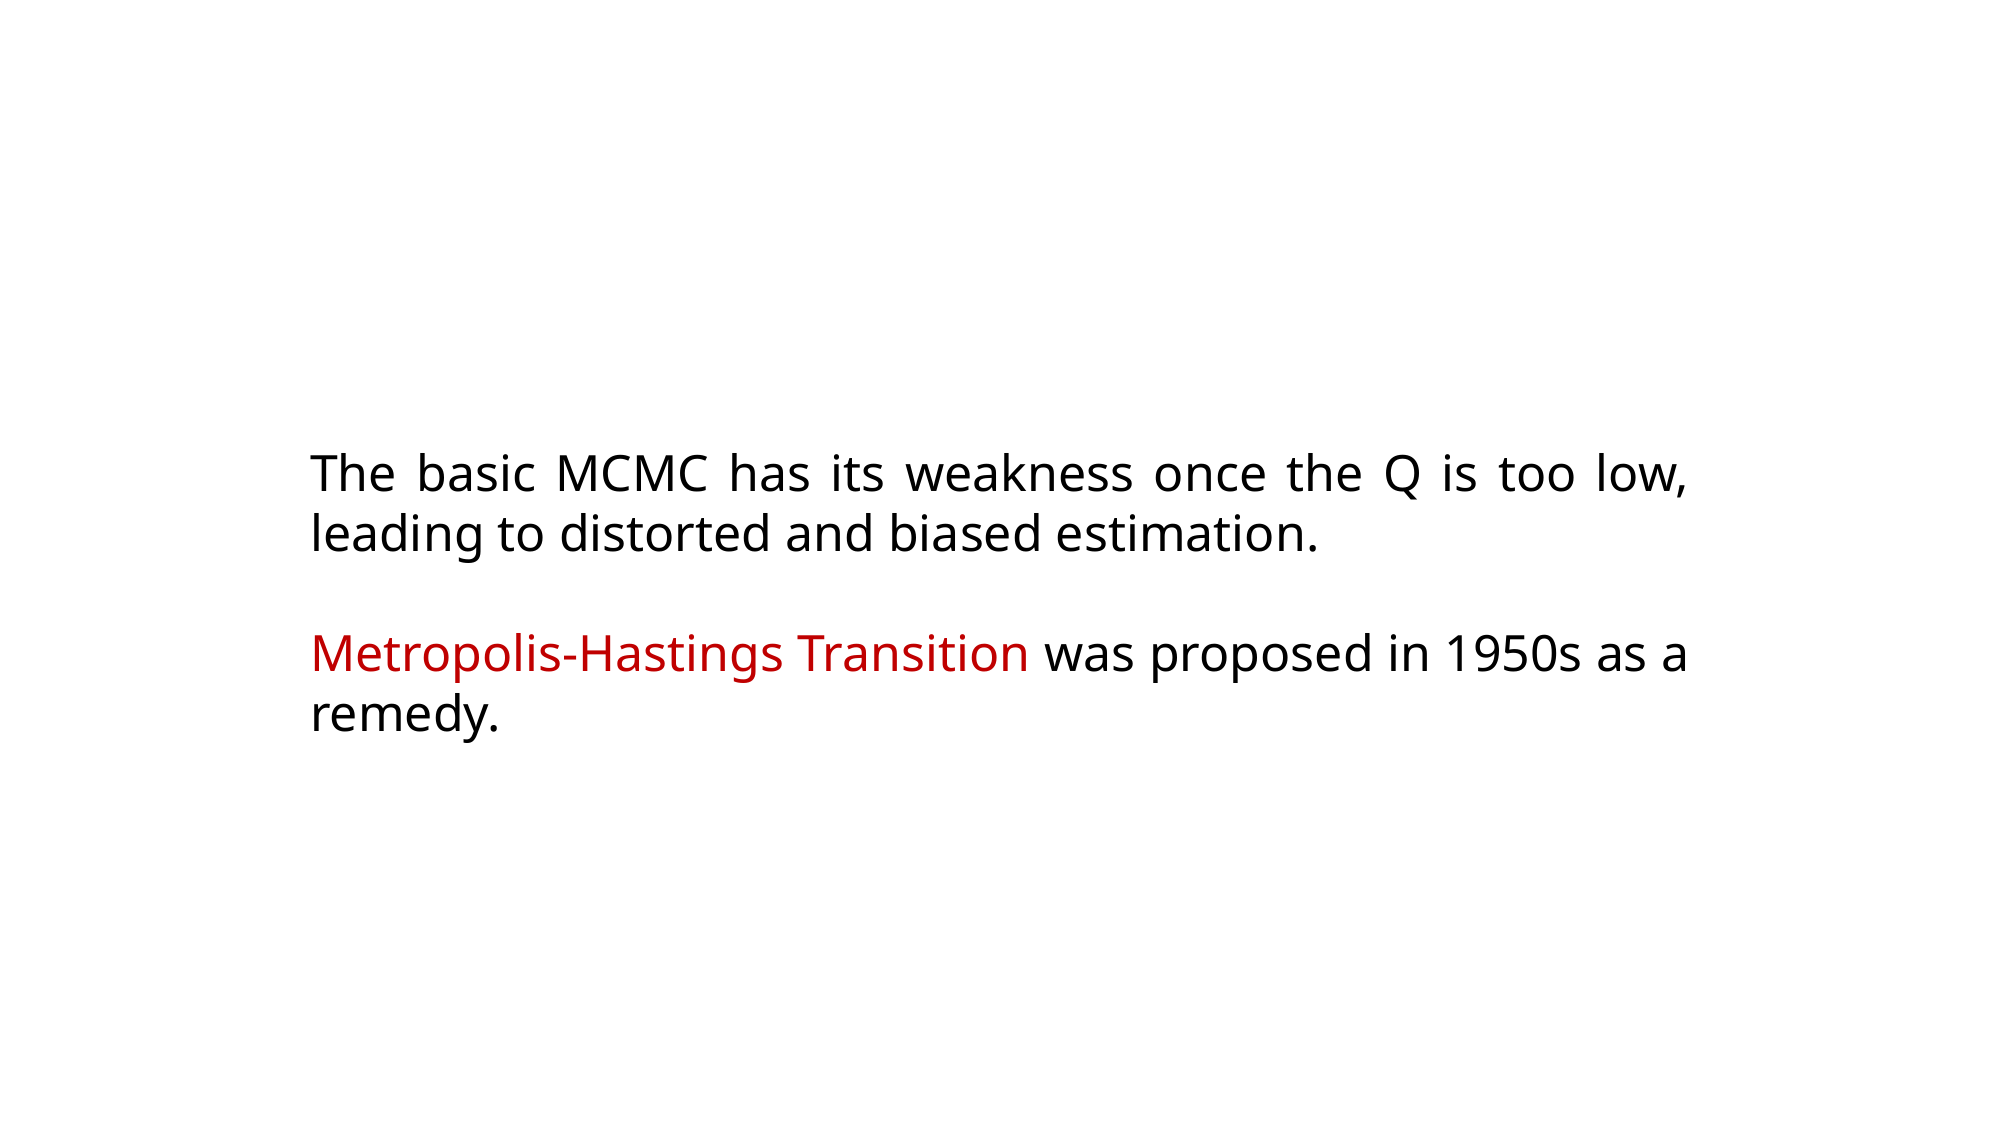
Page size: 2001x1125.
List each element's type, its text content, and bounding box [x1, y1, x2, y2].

text_box The basic MCMC has its weakness once the Q is too low, leading to distorted and biased estimation. Metropolis-Hastings Transition was proposed in 1950s as a remedy. [295, 433, 1705, 749]
